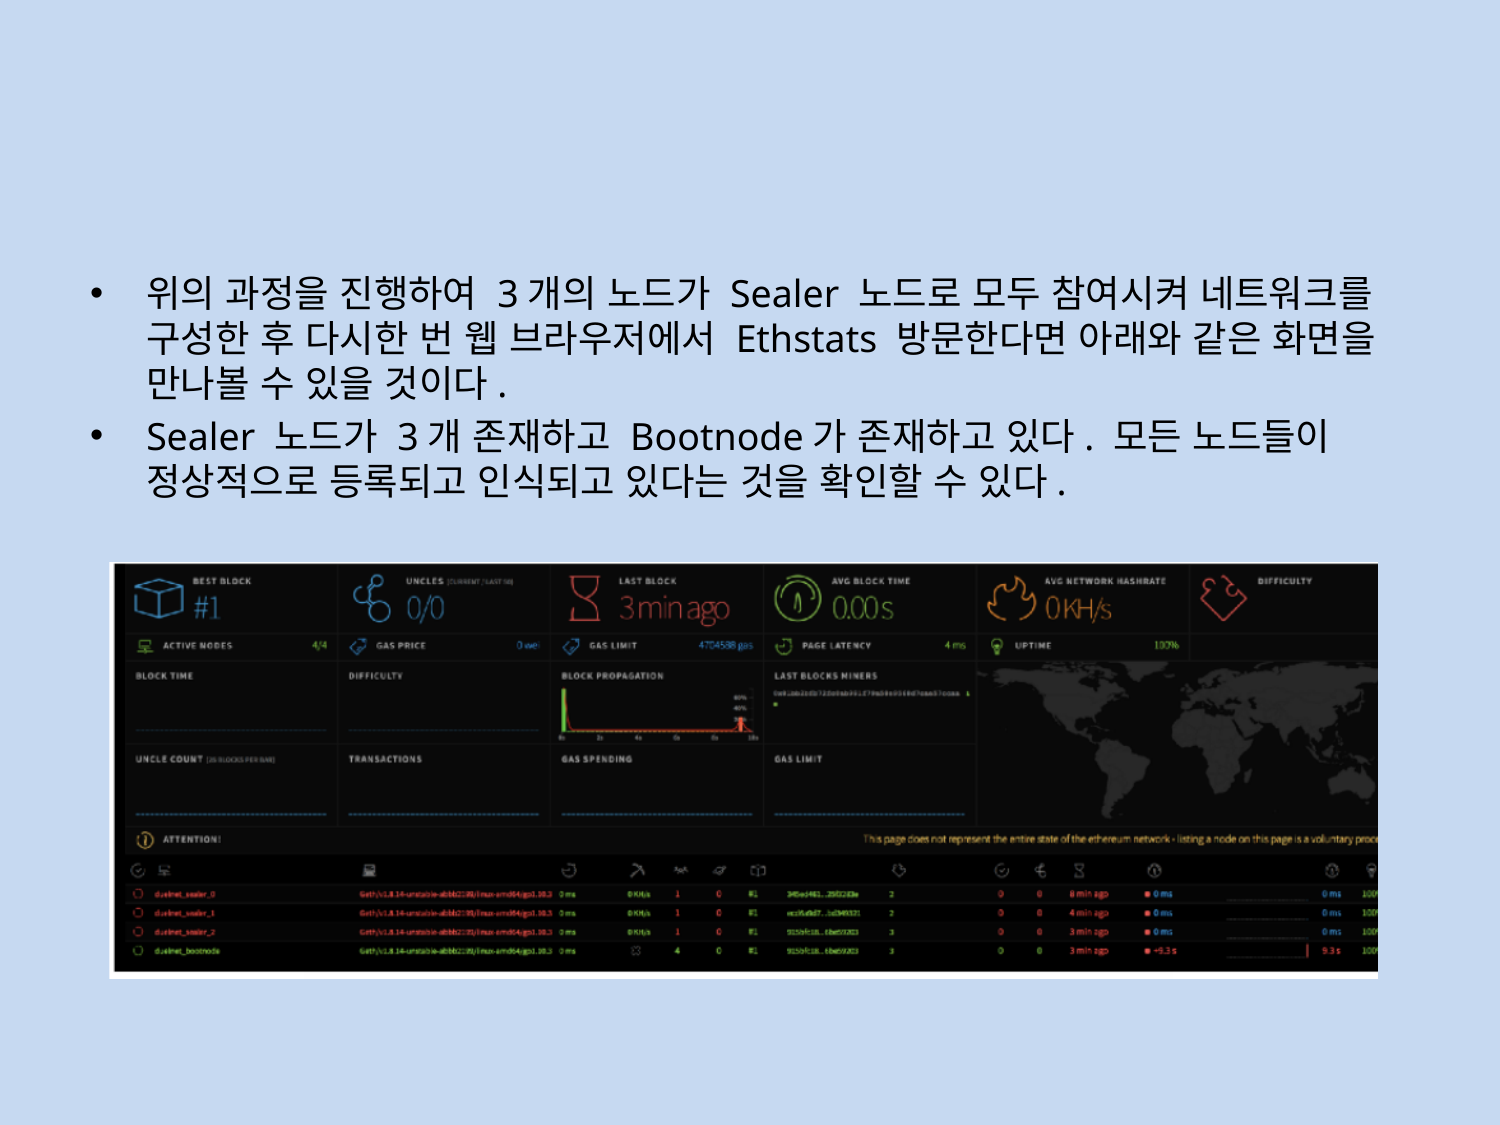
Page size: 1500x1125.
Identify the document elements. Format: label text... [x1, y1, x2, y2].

list 위의 과정을 진행하여 3개의 노드가 Sealer 노드로 모두 참여시켜 네트워크를 구성한 후 다시한 번 웹 브라우저에서 Ethstats 방문한다면 아래와 같은 화면을 만나볼 수 있을 것이다. Sealer 노드가 3개 존재하고 Bootnode가 존재하고 있다. 모든 노드들이 정상적으로 등록되고 인식되고 있다는 것을 확인할 수 있다. [75, 262, 1425, 1005]
picture [108, 562, 1379, 979]
